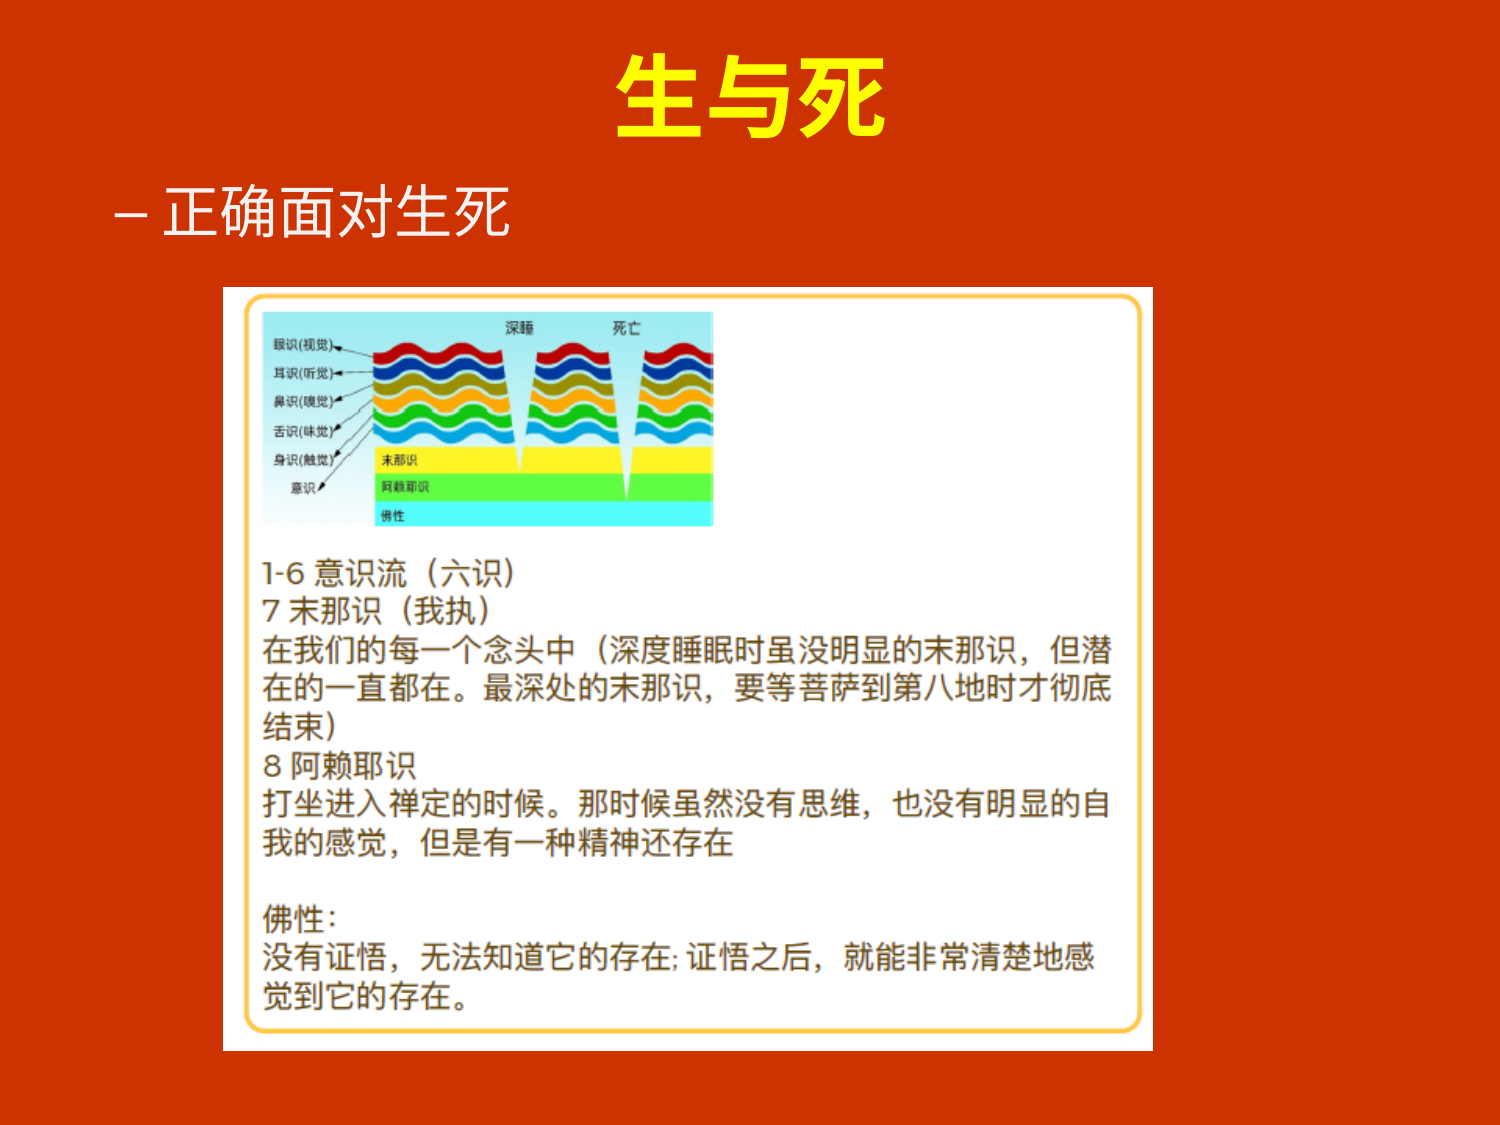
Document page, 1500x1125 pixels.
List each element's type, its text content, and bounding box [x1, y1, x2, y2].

picture [222, 287, 1154, 1051]
list 正确面对生死 [24, 167, 1473, 1103]
title 生与死 [76, 22, 1427, 167]
